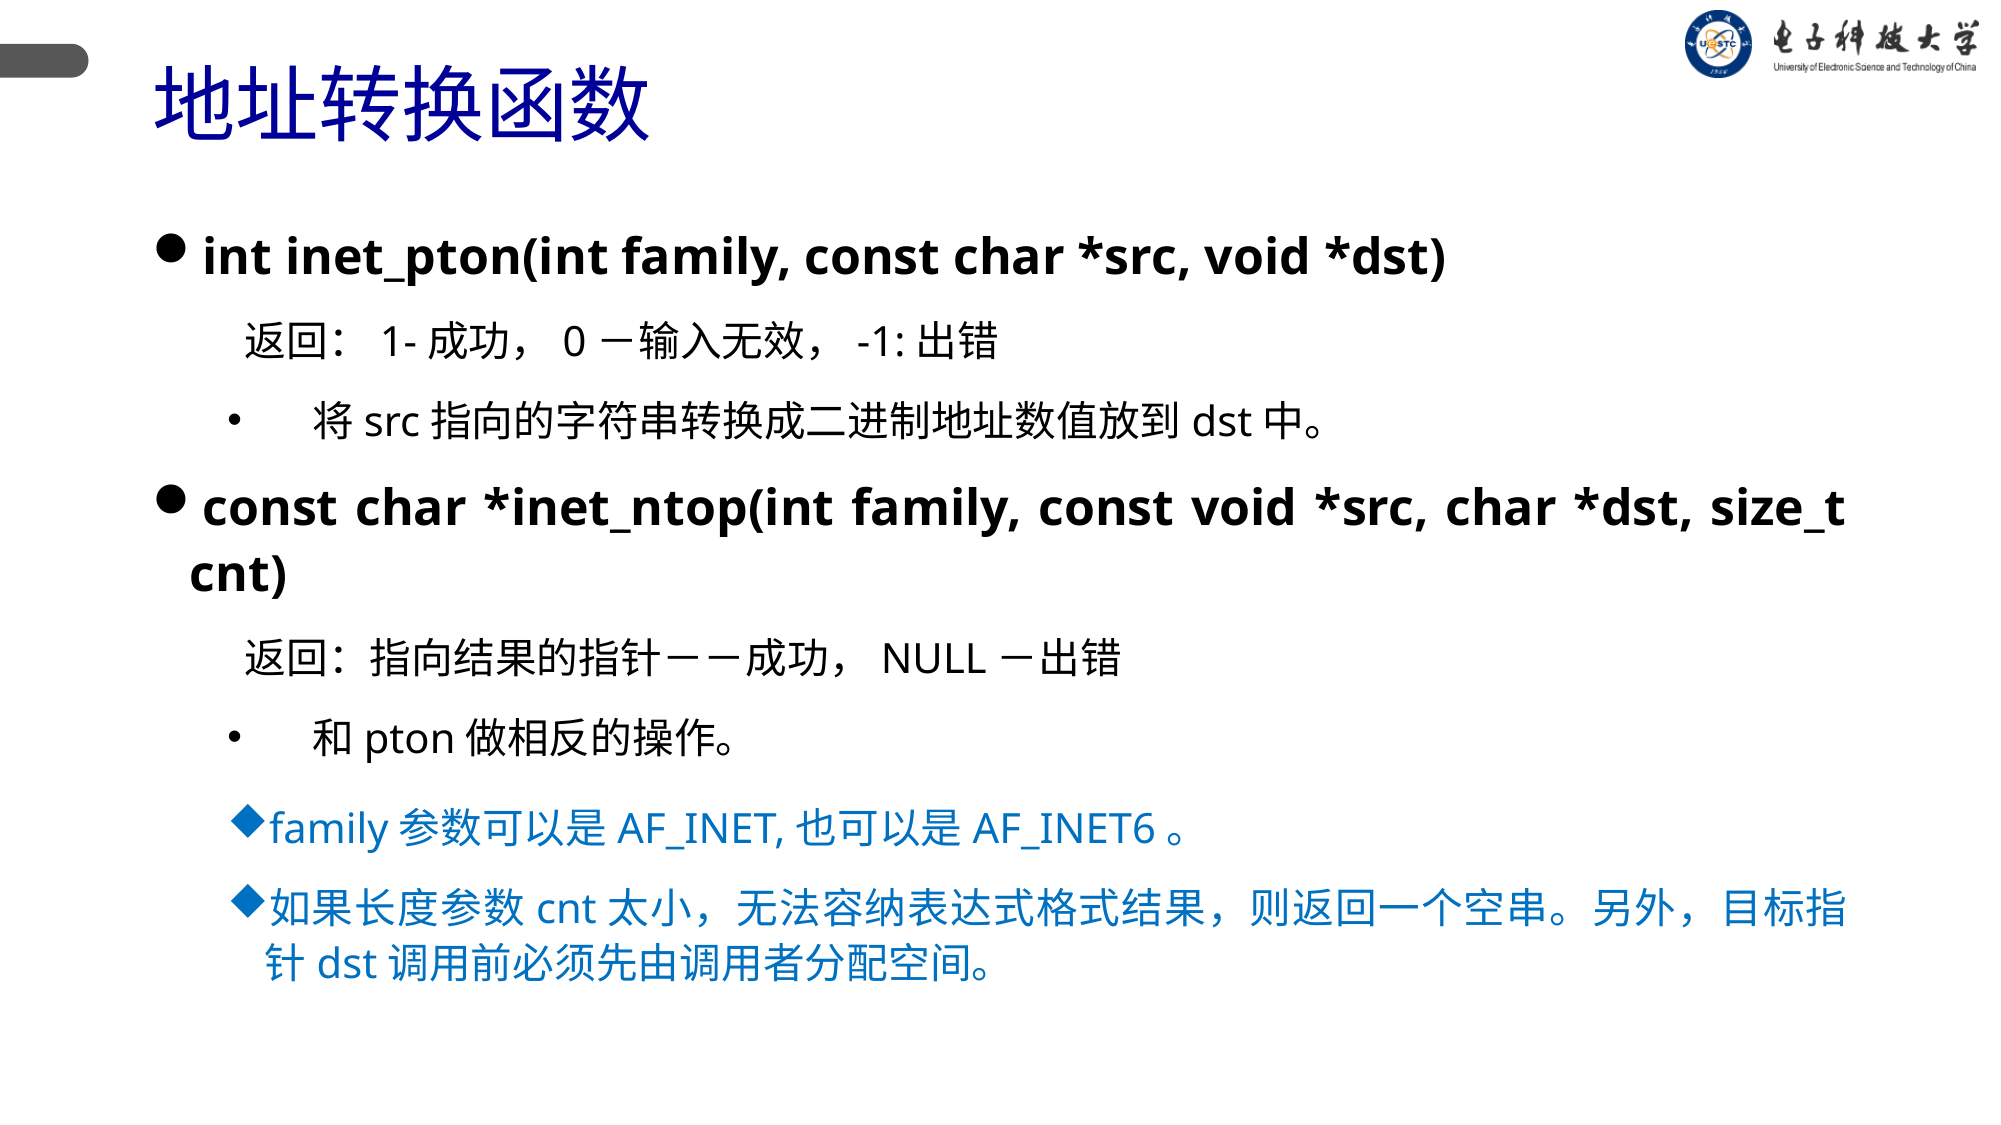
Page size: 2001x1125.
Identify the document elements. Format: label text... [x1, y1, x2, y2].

picture [1685, 10, 1979, 78]
list int inet_pton(int family, const char *src, void *dst) 返回：1-成功，0－输入无效，-1:出错 将src指向的字符串转换成二进制地址数值放到dst中。 const char *inet_ntop(int family, const void *src, char *dst, size_t cnt) 返回：指向结果的指针－－成功，NULL－出错 和pton做相反的操作。 family参数可以是AF_INET,也可以是AF_INET6。 如果长度参数cnt太小，无法容纳表达式格式结果，则返回一个空串。另外，目标指针dst调用前必须先由调用者分配空间。 [137, 211, 1863, 1097]
title 地址转换函数 [137, 43, 1686, 174]
